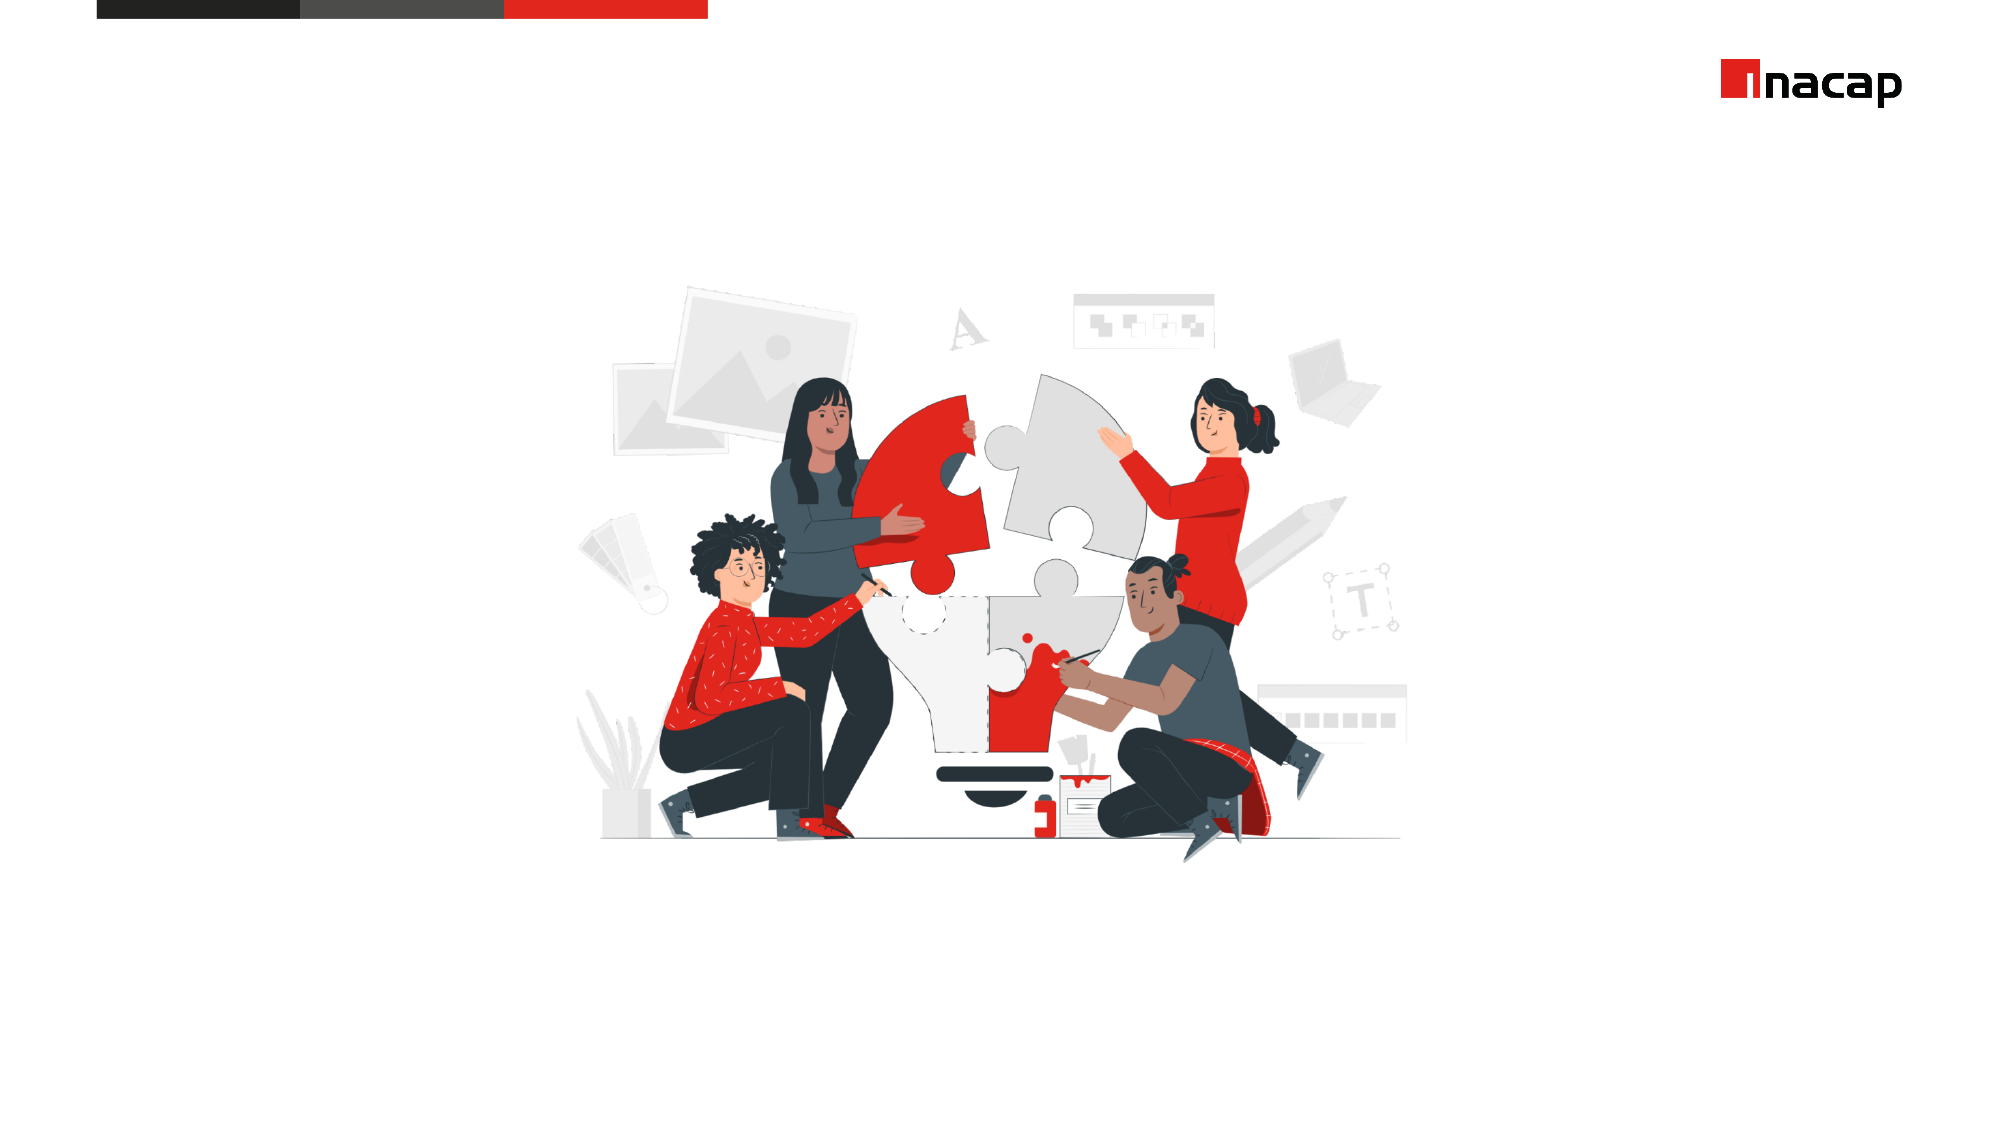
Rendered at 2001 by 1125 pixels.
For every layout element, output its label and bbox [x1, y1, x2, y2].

picture [1721, 59, 1902, 108]
picture [502, 65, 1498, 1060]
